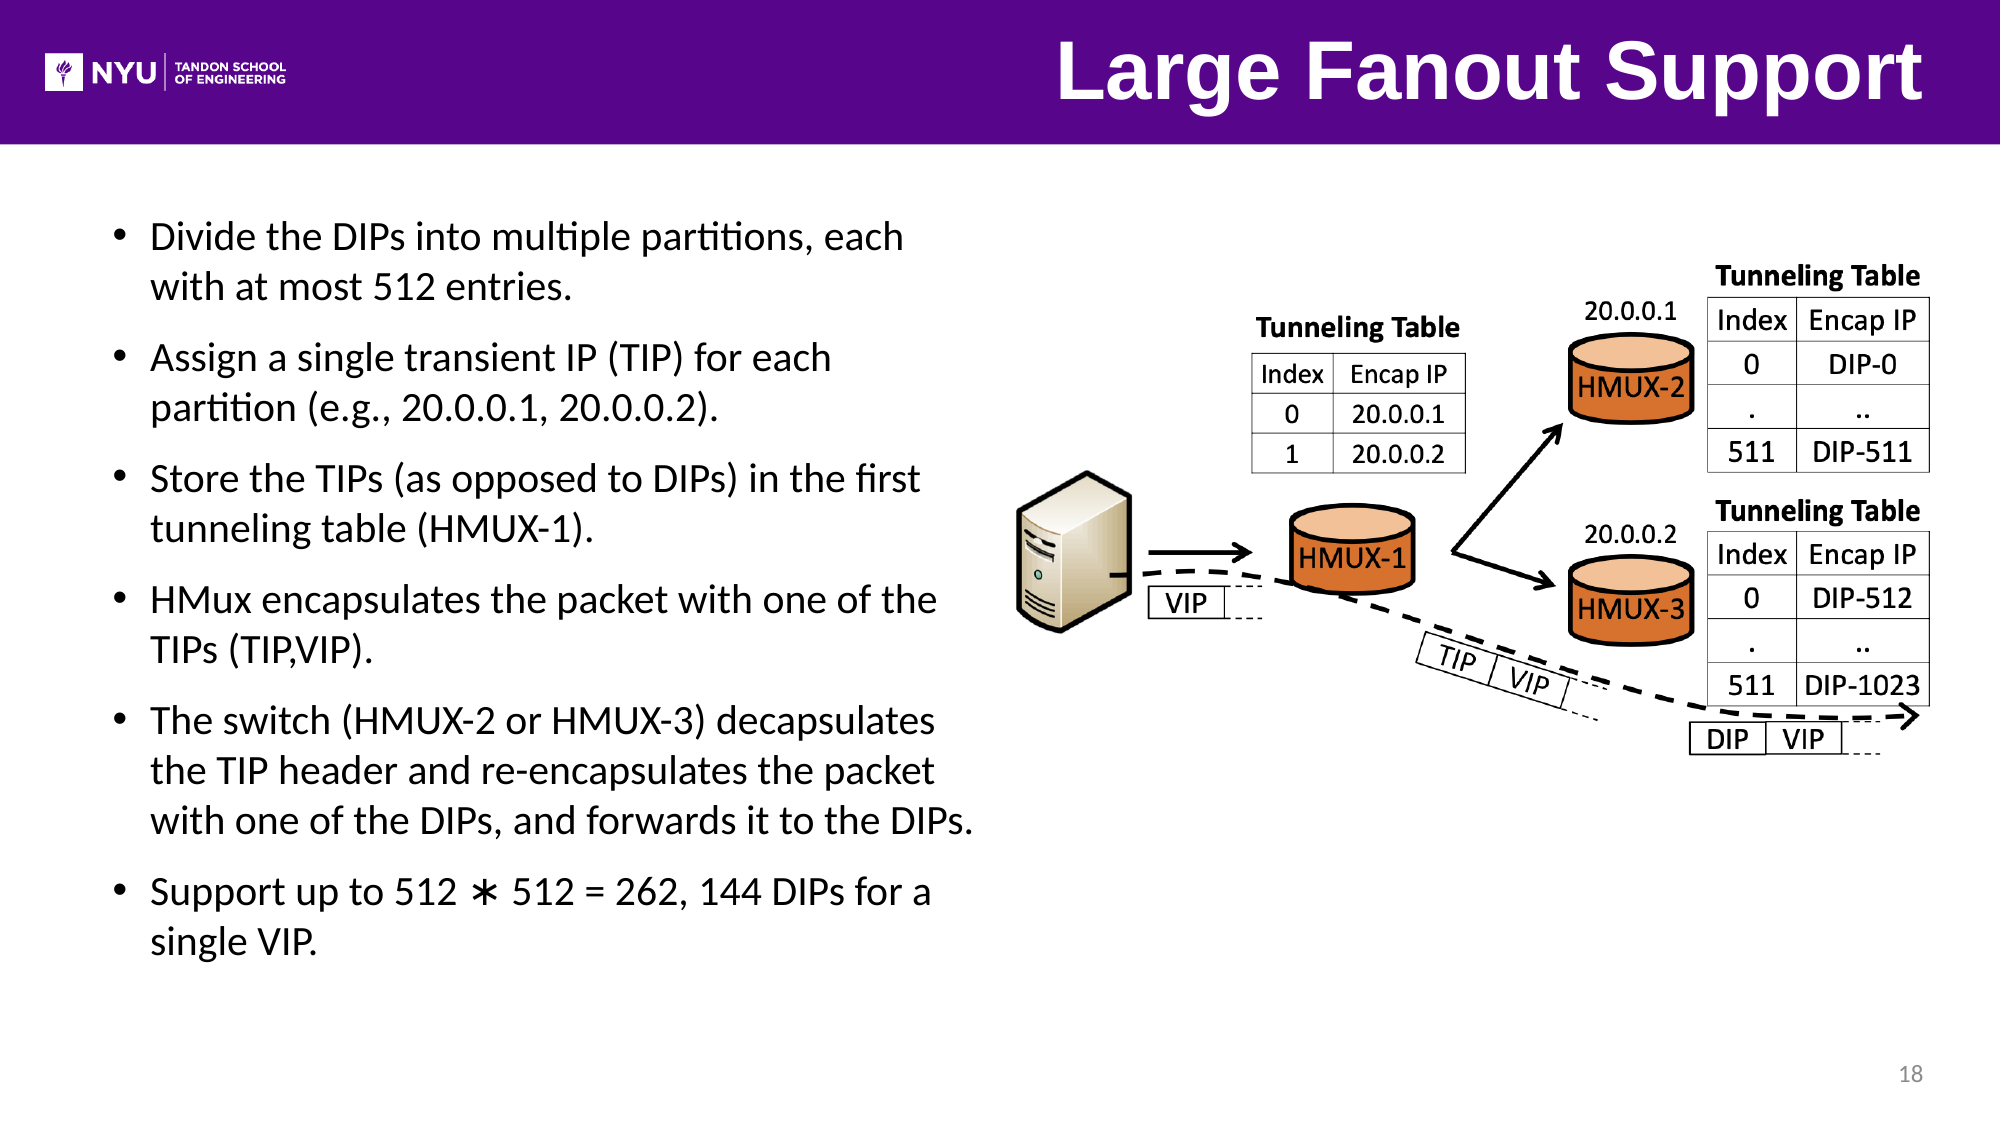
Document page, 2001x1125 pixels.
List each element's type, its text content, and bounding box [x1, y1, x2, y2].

picture [45, 53, 286, 91]
slide_number 18 [1488, 1042, 1939, 1103]
title Large Fanout Support [290, 12, 1939, 132]
list Divide the DIPs into multiple partitions, each with at most 512 entries. Assign a single transient IP (TIP) for each partition (e.g., 20.0.0.1, 20.0.0.2). Store the TIPs (as opposed to DIPs) in the first tunneling table (HMUX-1). HMux encapsulates the packet with one of the TIPs (TIP,VIP). The switch (HMUX-2 or HMUX-3) decapsulates the TIP header and re-encapsulates the packet with one of the DIPs, and forwards it to the DIPs. Support up to 512 ∗ 512 = 262, 144 DIPs for a single VIP. [97, 201, 993, 1021]
picture [1007, 259, 1941, 767]
